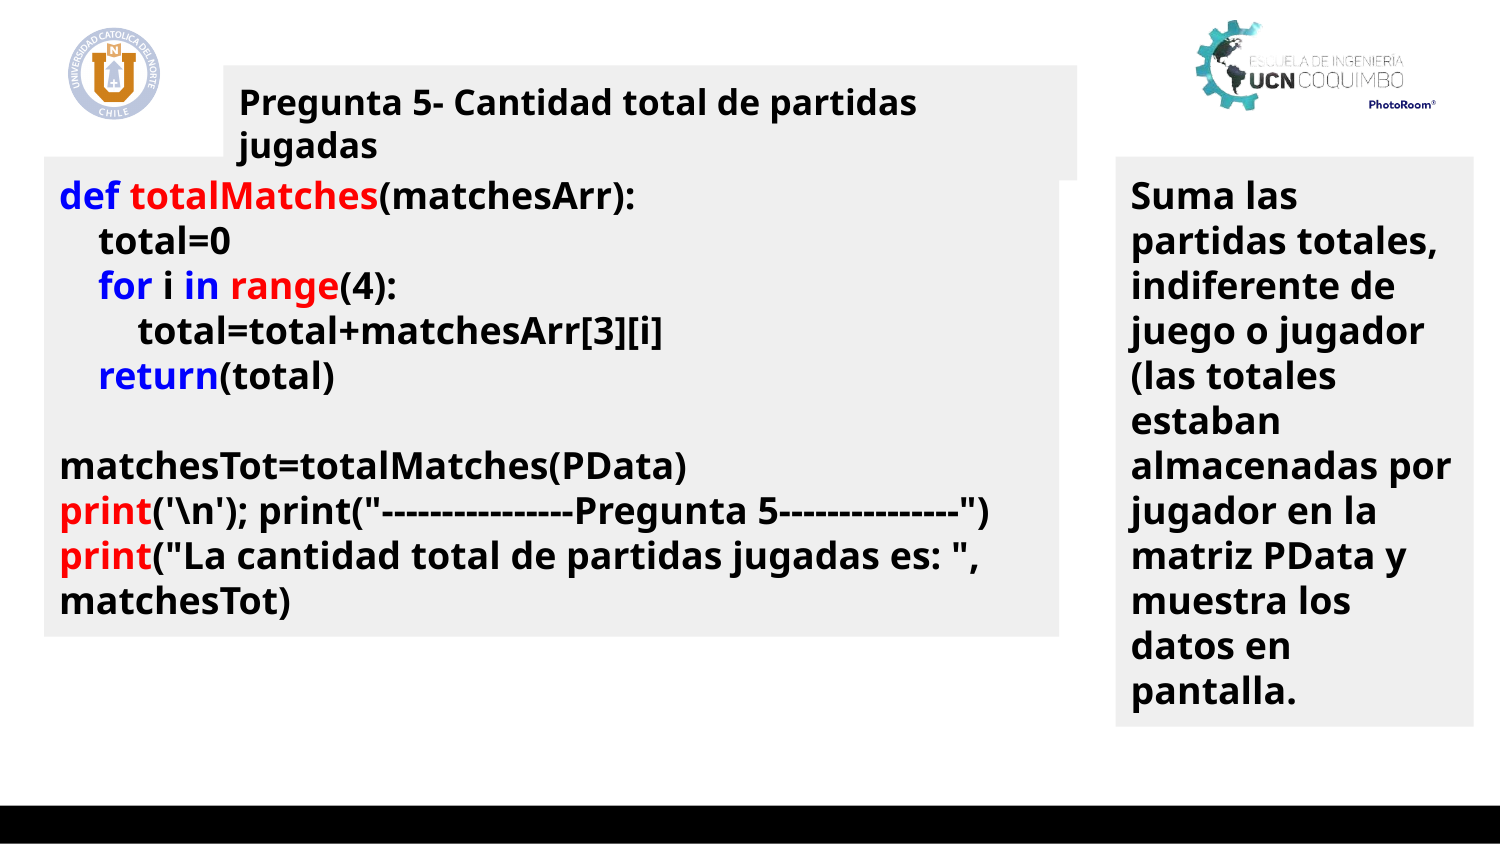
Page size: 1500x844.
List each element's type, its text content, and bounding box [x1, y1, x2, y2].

text_box def totalMatches(matchesArr): total=0 for i in range(4): total=total+matchesArr[3][i] return(total) matchesTot=totalMatches(PData) print('\n'); print("----------------Pregunta 5---------------") print("La cantidad total de partidas jugadas es: ", matchesTot) [44, 156, 1060, 637]
text_box Suma las partidas totales, indiferente de juego o jugador (las totales estaban almacenadas por jugador en la matriz PData y muestra los datos en pantalla. [1115, 156, 1474, 727]
text_box Pregunta 5- Cantidad total de partidas jugadas [223, 65, 1078, 181]
picture [1175, 20, 1441, 113]
picture [63, 8, 164, 139]
